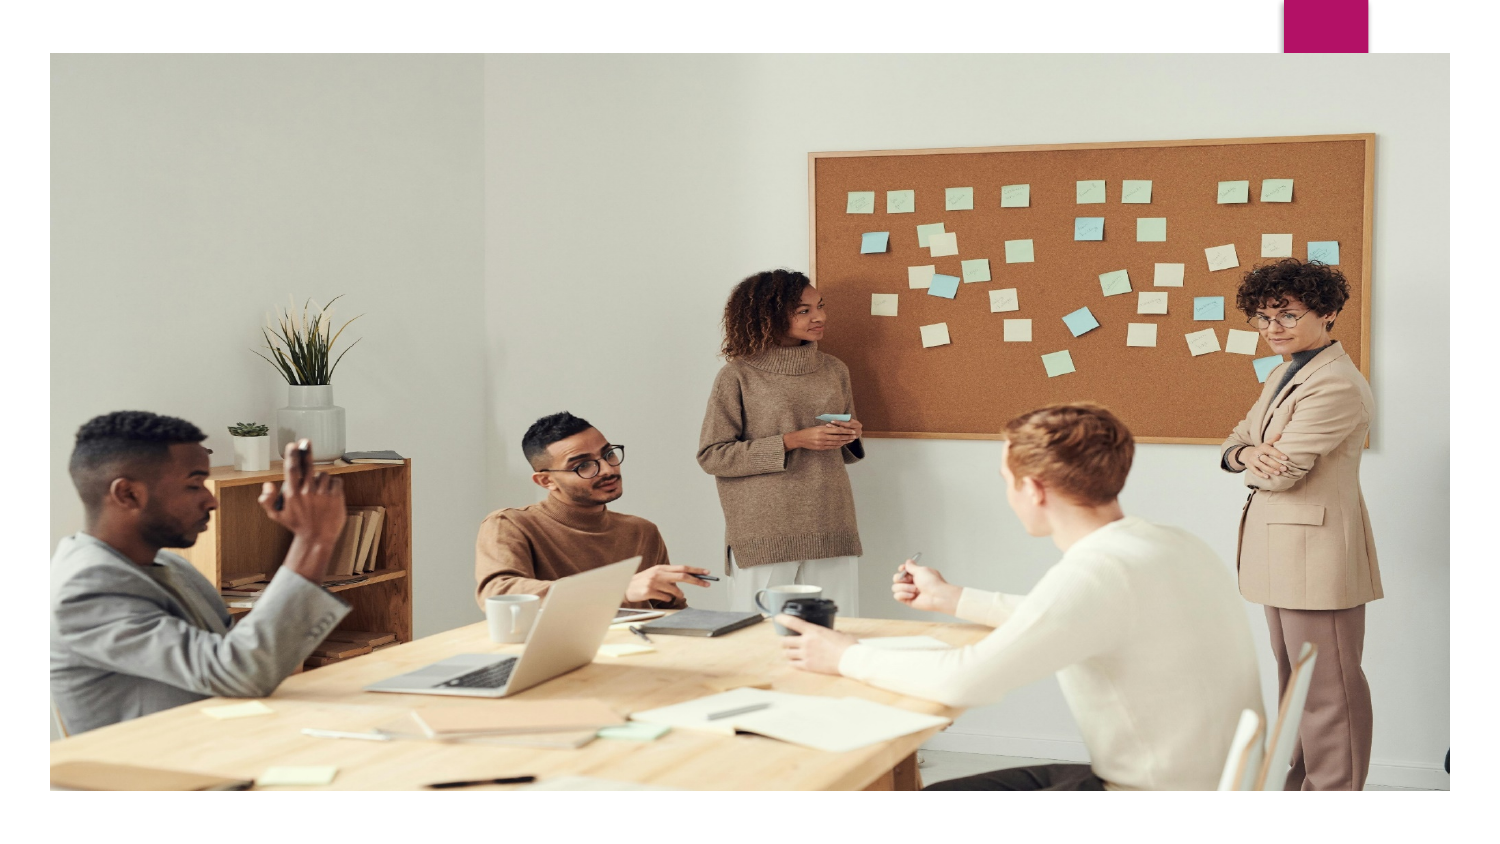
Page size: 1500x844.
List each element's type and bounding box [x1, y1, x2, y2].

picture [49, 52, 1451, 791]
